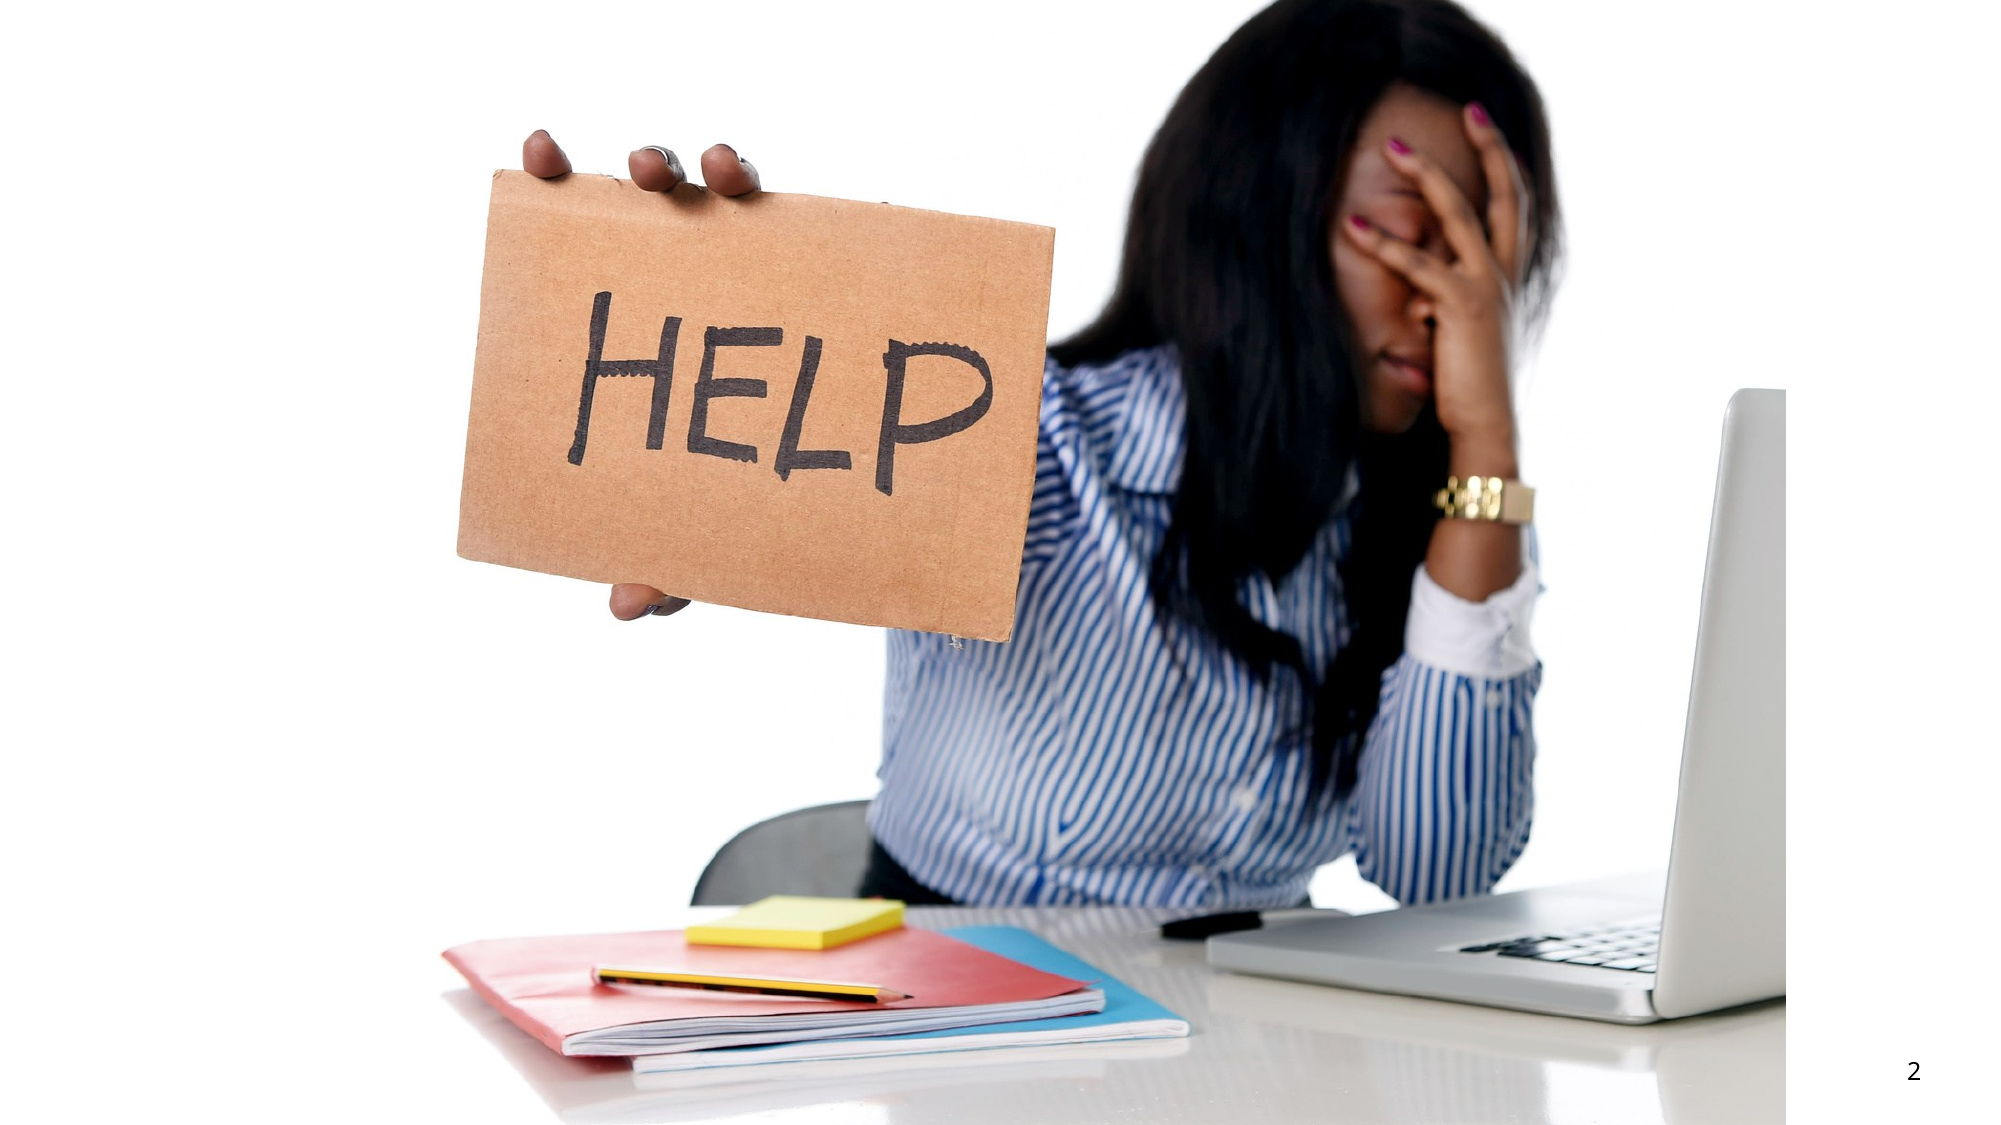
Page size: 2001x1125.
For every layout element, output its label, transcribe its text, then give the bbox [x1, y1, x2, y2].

picture [245, 0, 1787, 1125]
slide_number 2 [1882, 1062, 1922, 1083]
